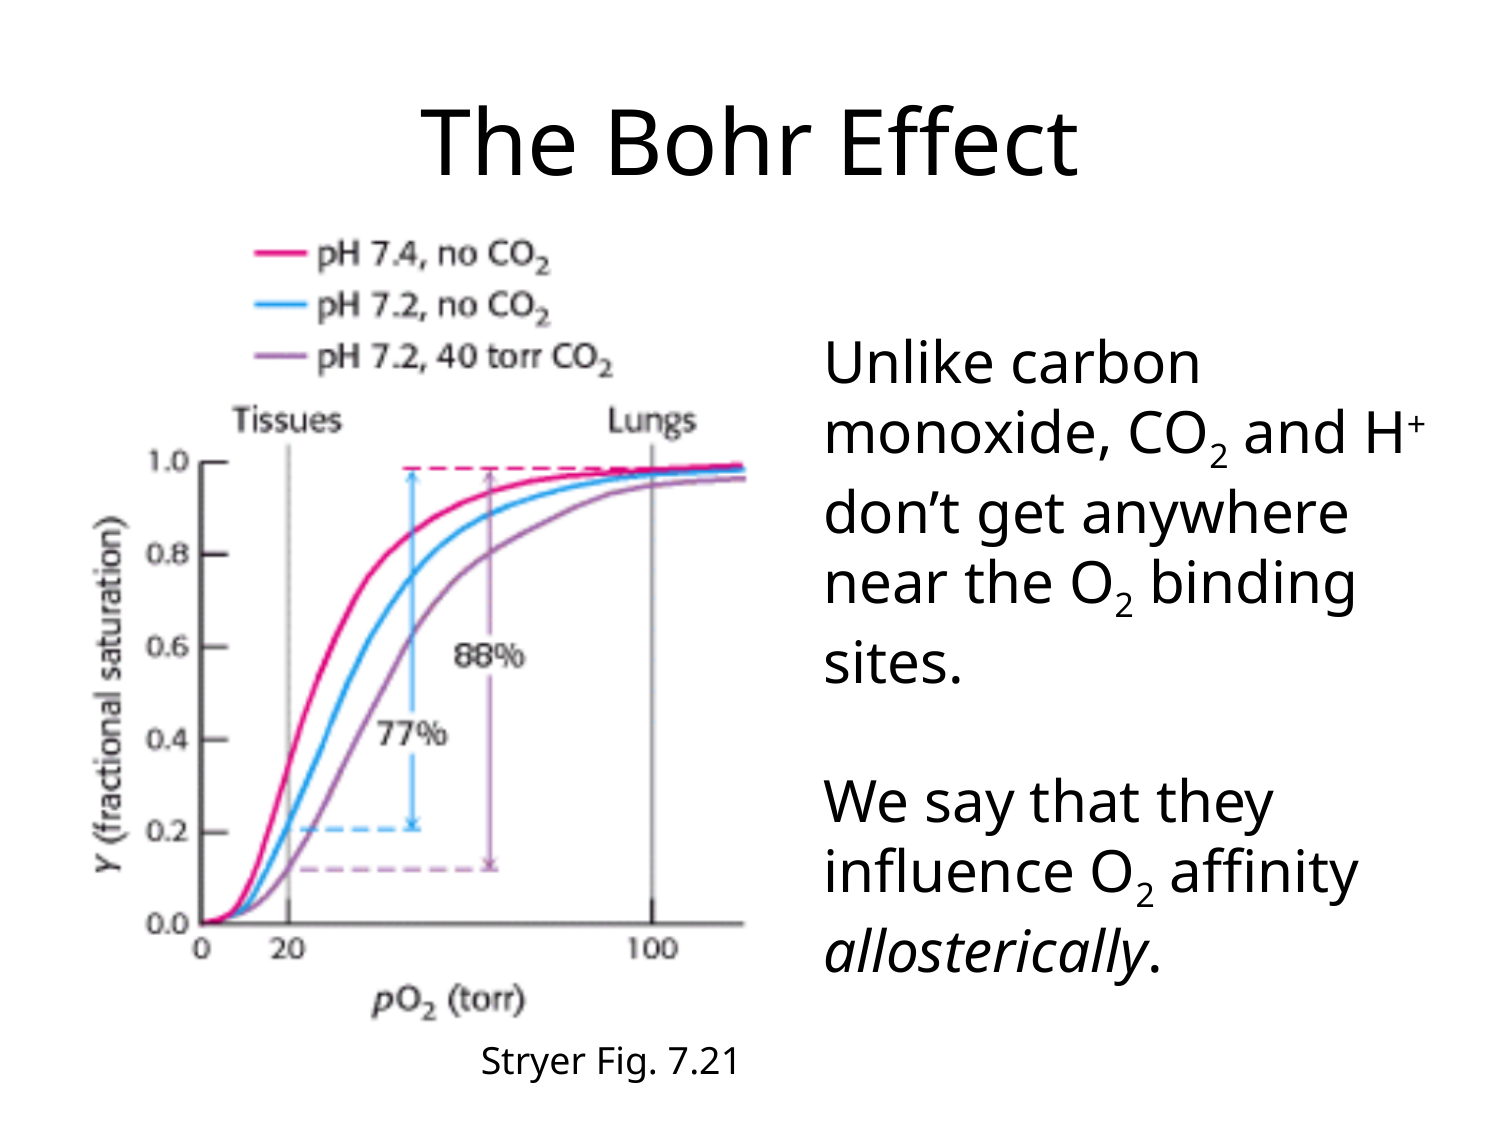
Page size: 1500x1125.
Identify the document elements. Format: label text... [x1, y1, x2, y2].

text_box Unlike carbon monoxide, CO2 and H+ don’t get anywhere near the O2 binding sites. We say that they influence O2 affinity allosterically. [808, 318, 1478, 992]
picture [77, 232, 758, 1030]
text_box Stryer Fig. 7.21 [426, 1037, 758, 1090]
title The Bohr Effect [75, 45, 1425, 233]
